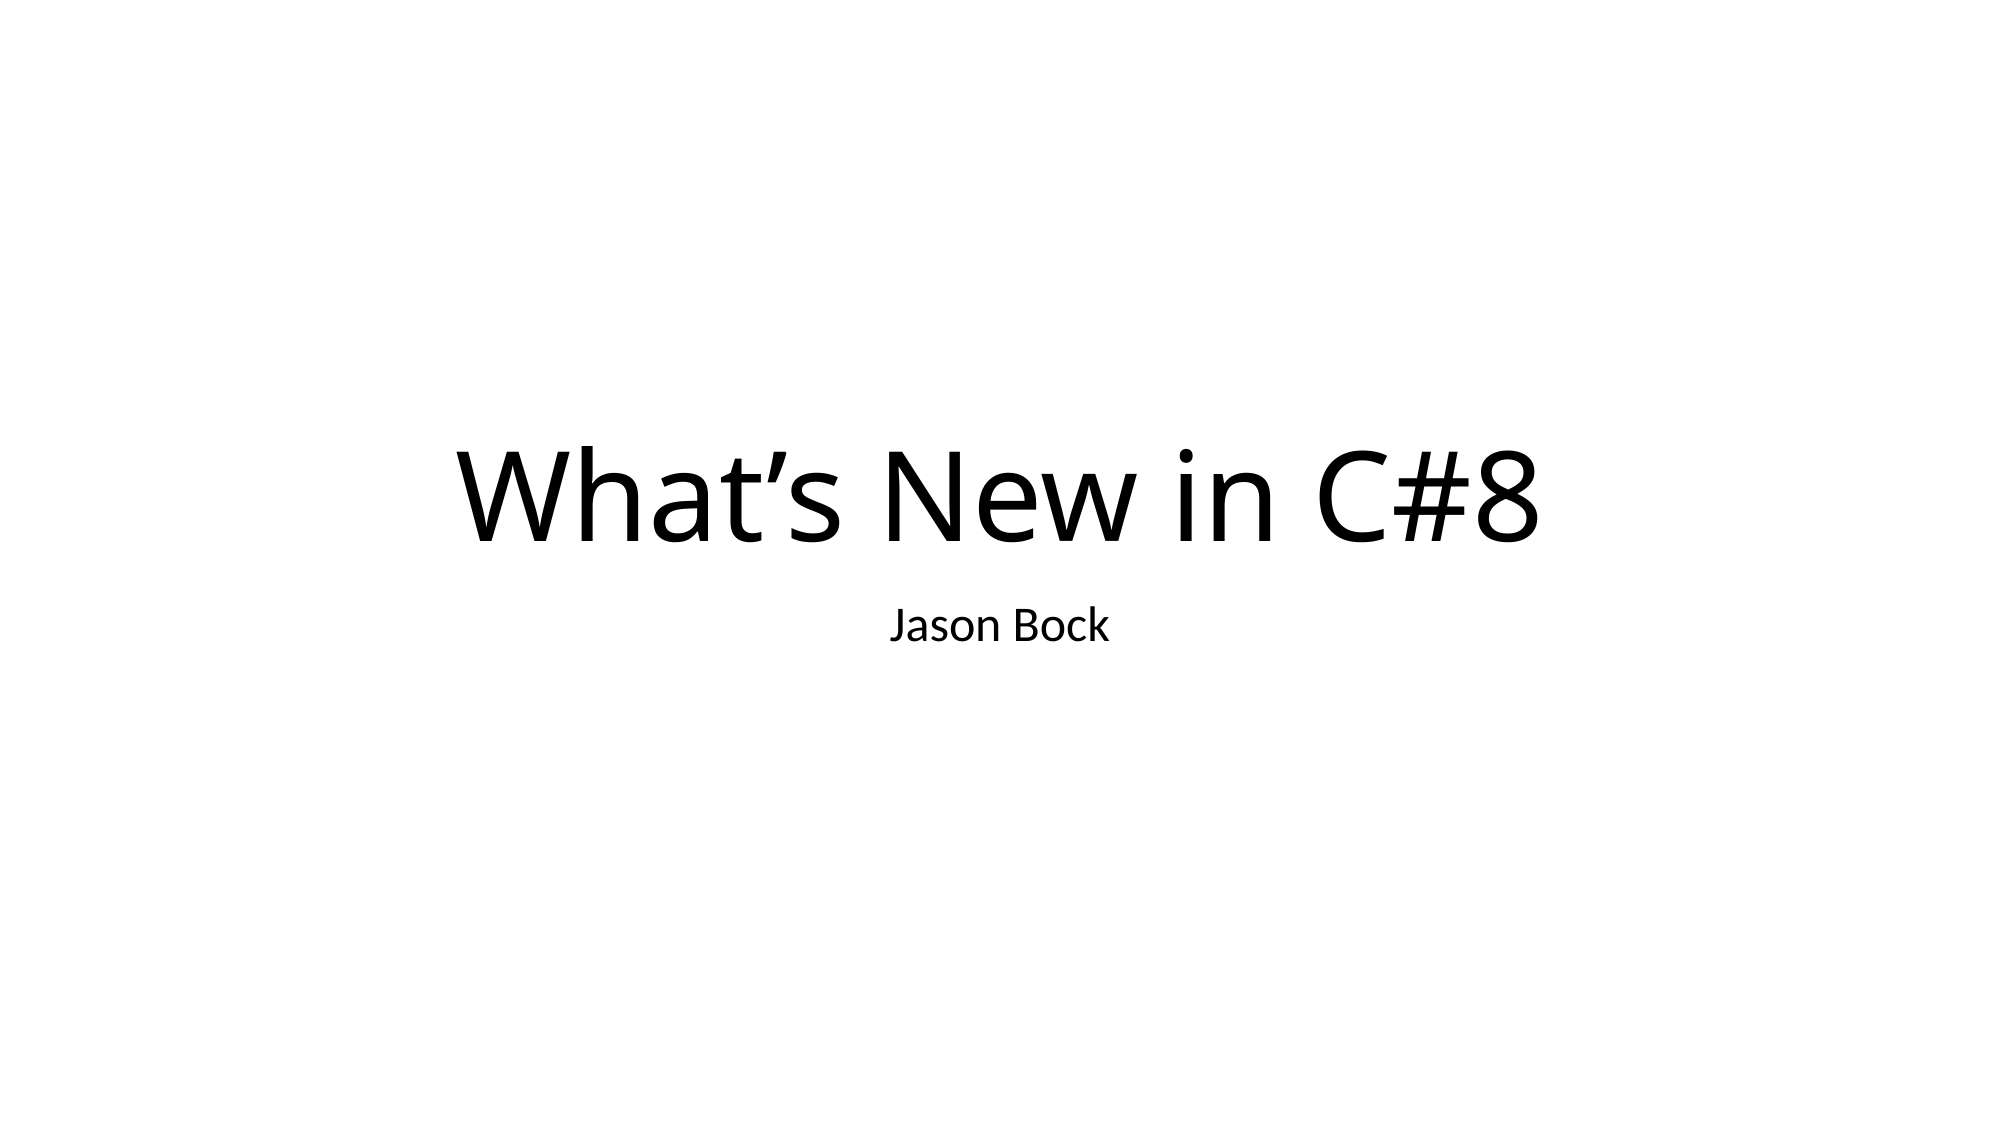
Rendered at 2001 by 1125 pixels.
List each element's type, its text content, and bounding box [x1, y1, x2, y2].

title What’s New in C#8 [249, 184, 1750, 576]
subtitle Jason Bock [249, 590, 1750, 863]
